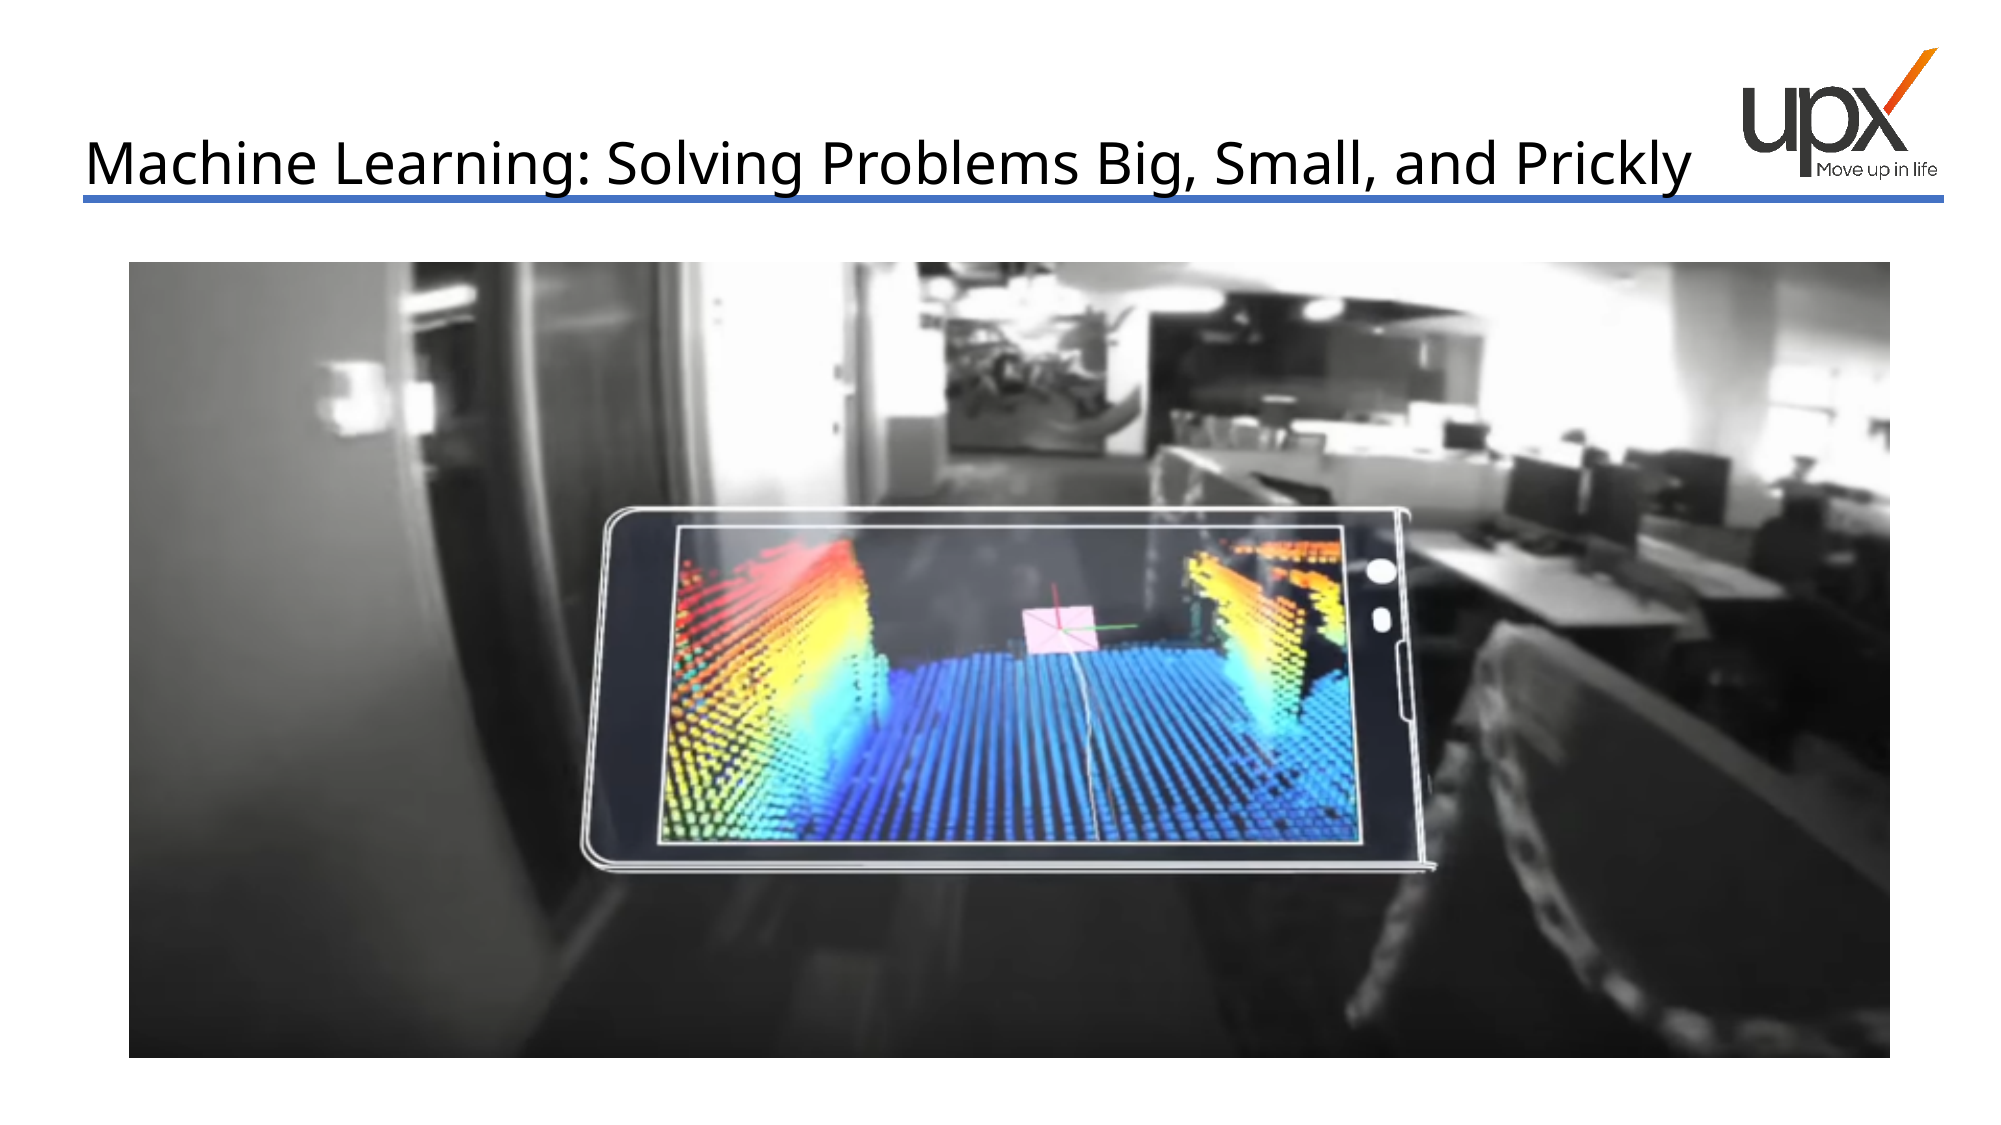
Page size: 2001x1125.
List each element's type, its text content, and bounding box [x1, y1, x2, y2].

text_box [82, 7, 1991, 220]
title Machine Learning: Solving Problems Big, Small, and Prickly [69, 0, 1735, 205]
picture [129, 262, 1890, 1058]
